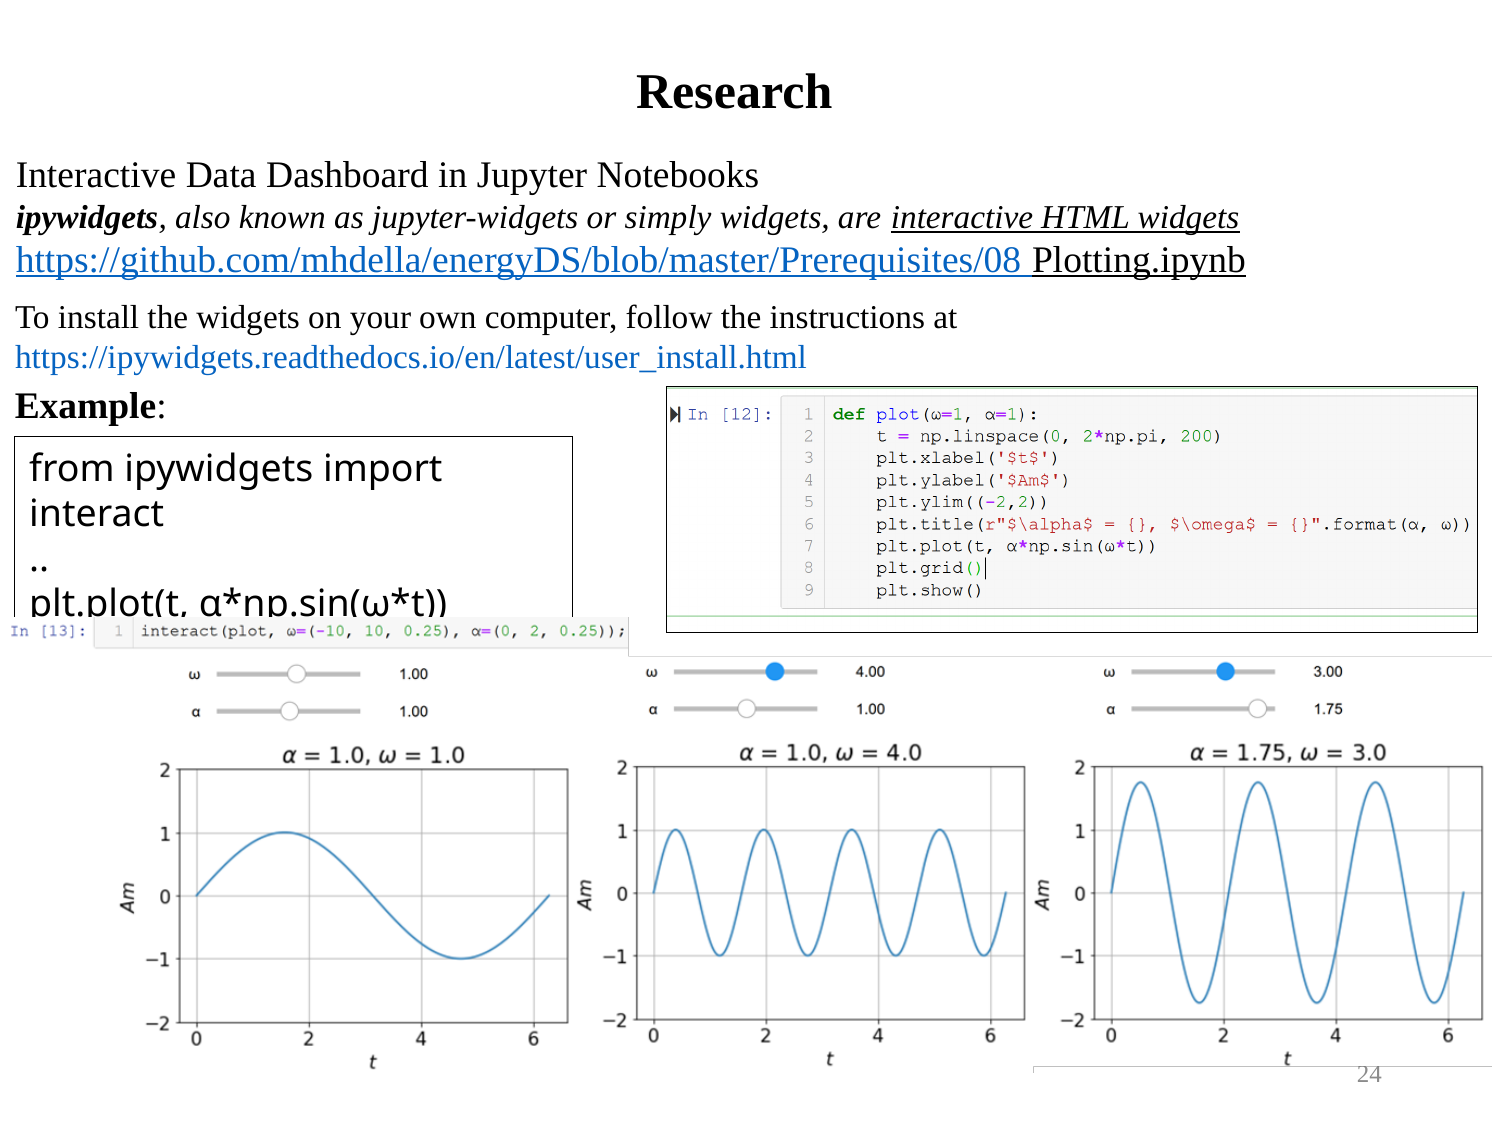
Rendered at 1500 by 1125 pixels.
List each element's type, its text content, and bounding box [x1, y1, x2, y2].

text_box Research [177, 51, 1291, 127]
text_box from ipywidgets import interact .. plt.plot(t, α*np.sin(ω*t)) [14, 436, 573, 617]
text_box Interactive Data Dashboard in Jupyter Notebooks ipywidgets, also known as jupyter-widgets or simply widgets, are interactive HTML widgets https://github.com/mhdella/energyDS/blob/master/Prerequisites/08 Plotting.ipynb [1, 143, 1478, 288]
picture [8, 386, 1492, 1073]
text_box To install the widgets on your own computer, follow the instructions at https://ipywidgets.readthedocs.io/en/latest/user_install.html [0, 288, 1483, 383]
text_box Example: [0, 373, 249, 434]
slide_number 24 [1059, 1073, 1397, 1103]
